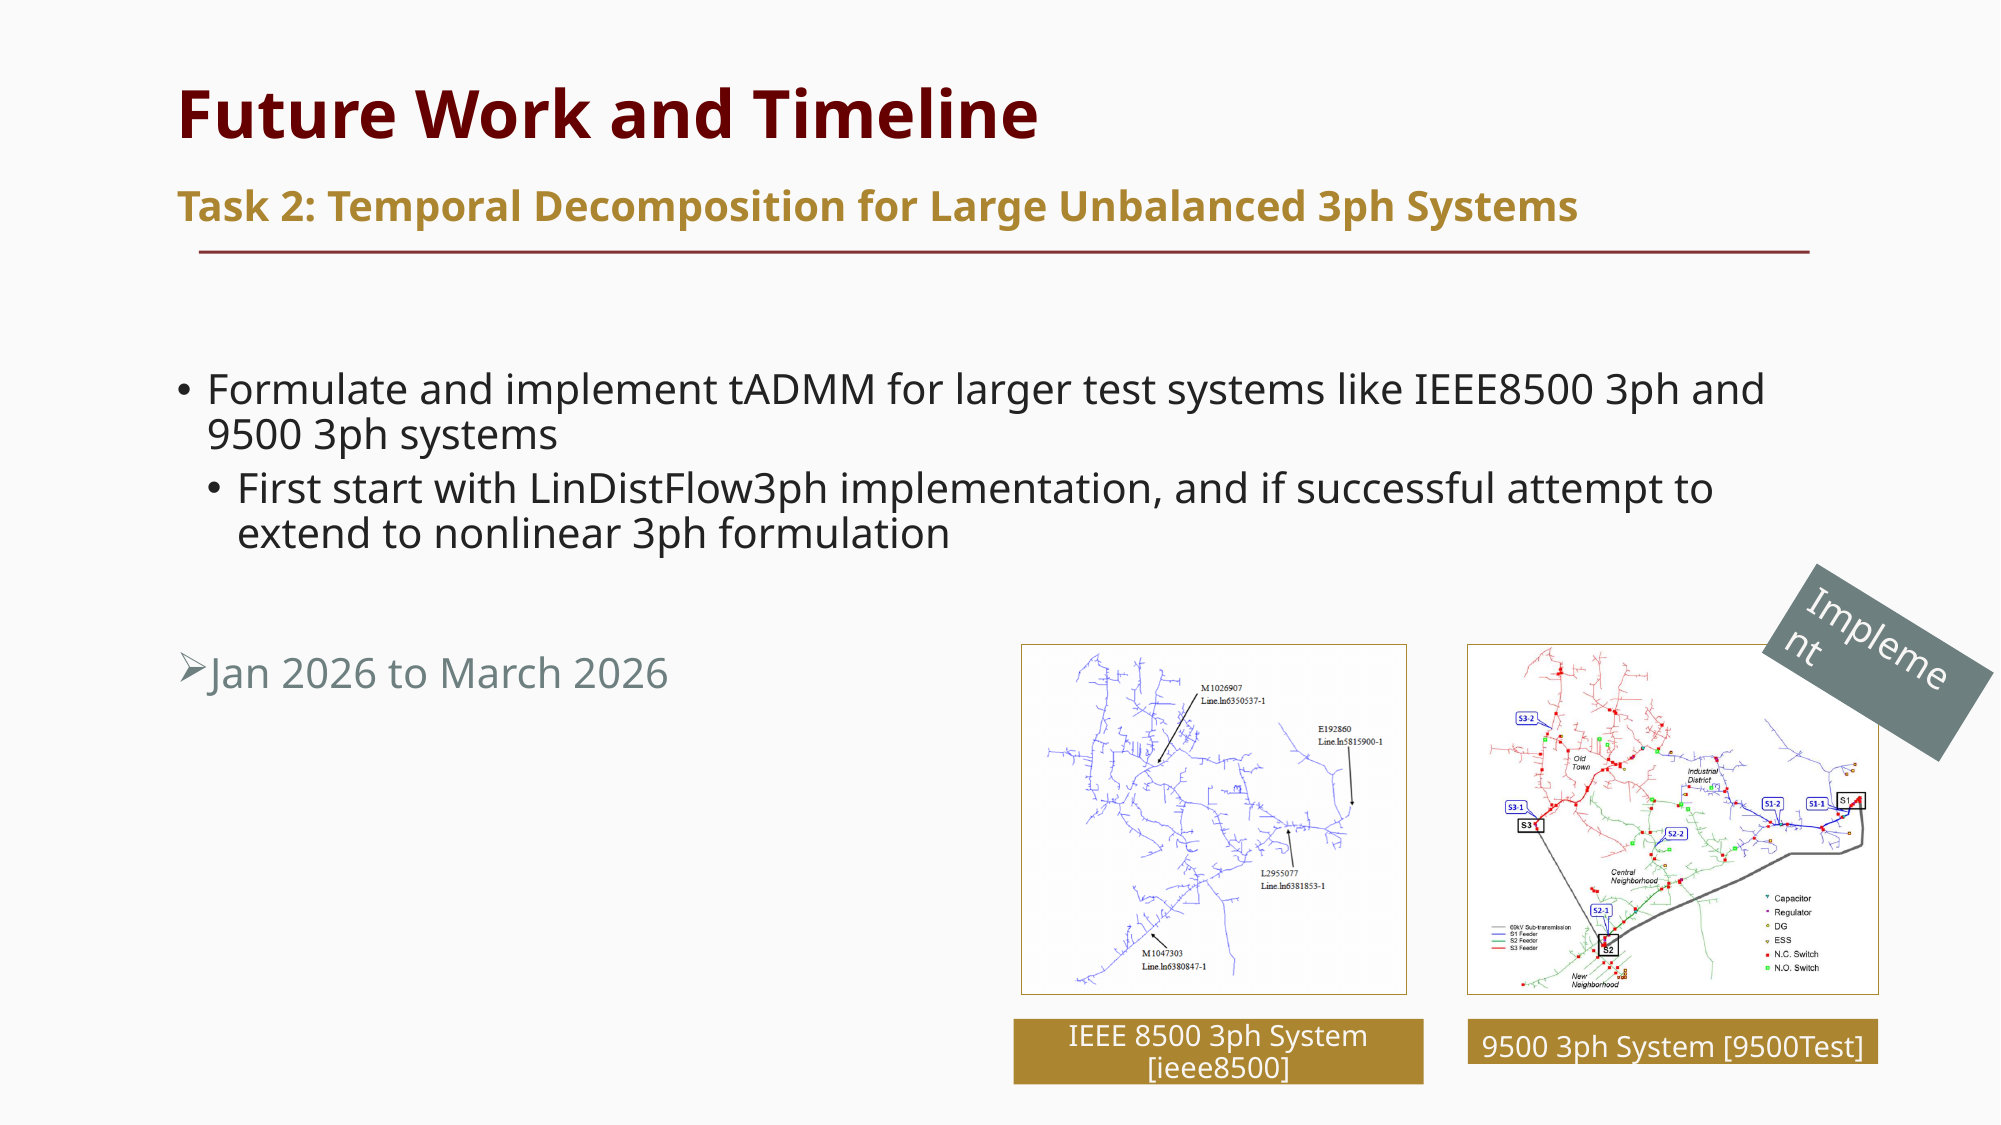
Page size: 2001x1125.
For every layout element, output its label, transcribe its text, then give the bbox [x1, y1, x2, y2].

text_box Implement [1767, 563, 1994, 762]
title Future Work and Timeline [176, 58, 1828, 154]
list Task 2: Temporal Decomposition for Large Unbalanced 3ph Systems [176, 185, 1828, 238]
text_box 9500 3ph System [9500Test] [1467, 1018, 1879, 1064]
list Formulate and implement tADMM for larger test systems like IEEE8500 3ph and 9500 3ph systems First start with LinDistFlow3ph implementation, and if successful attempt to extend to nonlinear 3ph formulation Jan 2026 to March 2026 [176, 368, 1828, 1072]
picture [1021, 644, 1407, 994]
text_box IEEE 8500 3ph System [ieee8500] [1013, 1018, 1424, 1085]
picture [1467, 644, 1879, 994]
